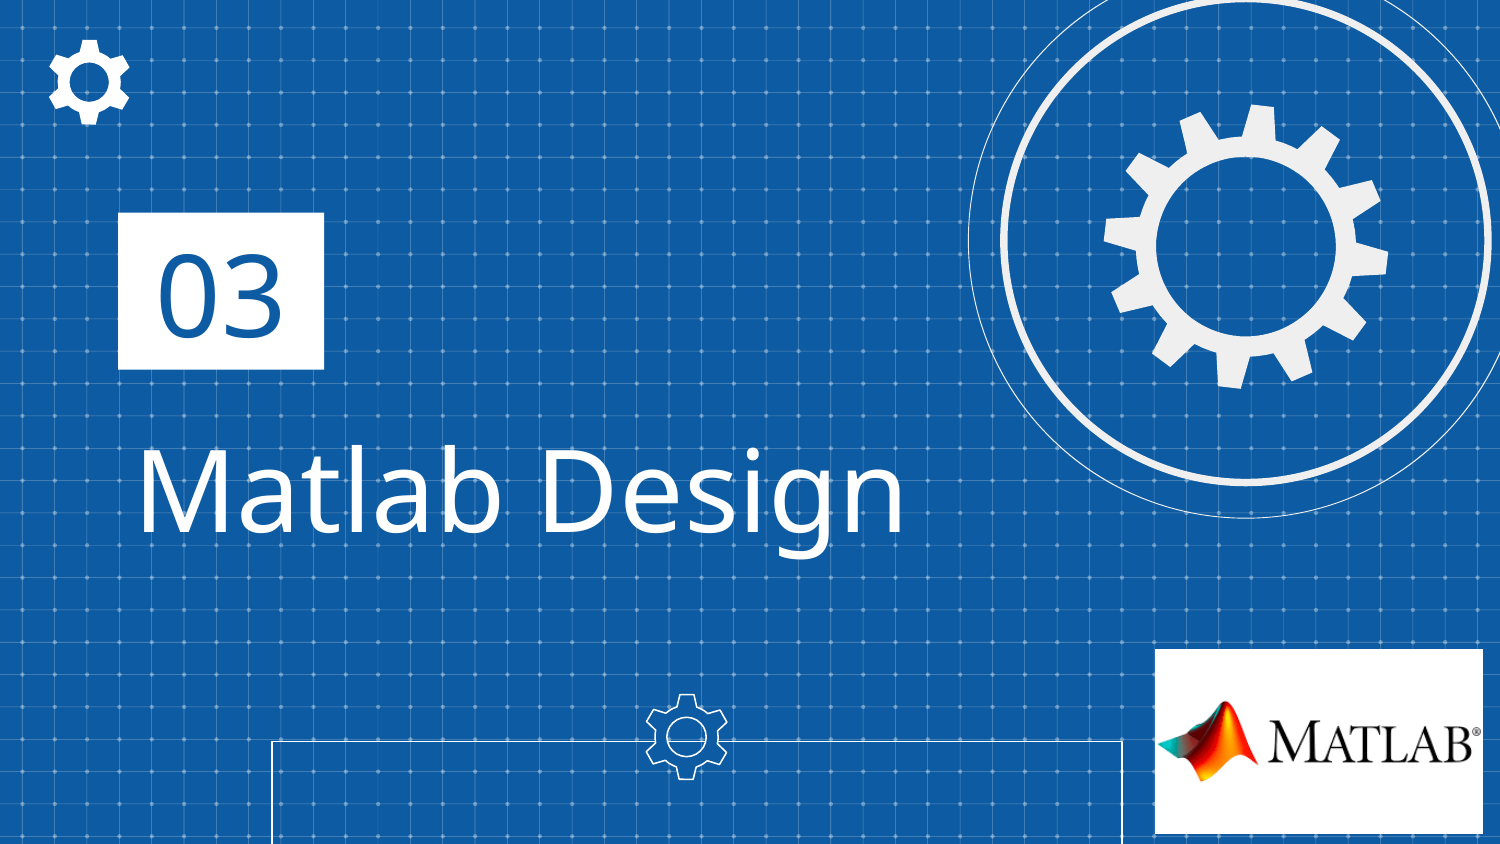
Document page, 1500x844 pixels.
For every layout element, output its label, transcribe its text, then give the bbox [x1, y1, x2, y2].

title 03 [118, 212, 325, 370]
text_box [1103, 104, 1389, 389]
picture [1155, 649, 1484, 834]
text_box [967, 0, 1500, 519]
title Matlab Design [118, 398, 1024, 556]
text_box [1000, 0, 1492, 487]
text_box [646, 694, 727, 780]
text_box [272, 741, 1122, 844]
